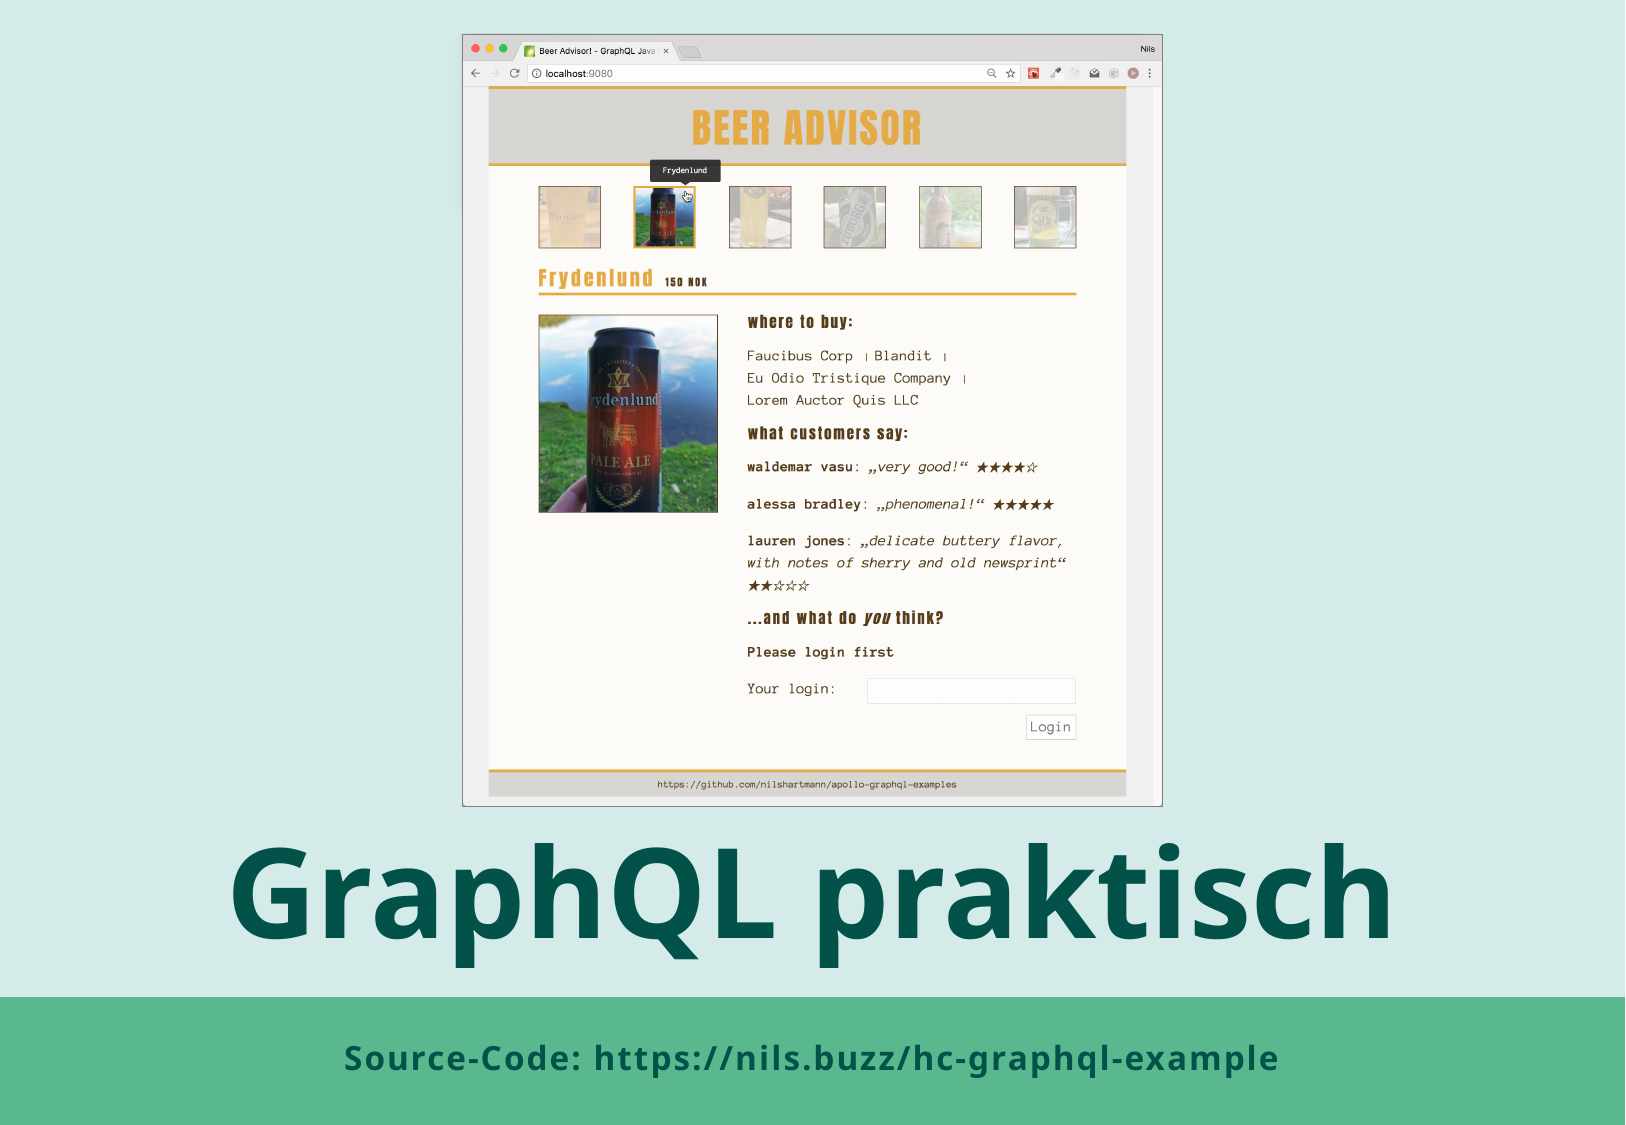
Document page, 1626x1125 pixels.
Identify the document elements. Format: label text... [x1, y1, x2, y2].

text_box GraphQL praktisch [0, 805, 1625, 971]
title Source-Code: https://nils.buzz/hc-graphql-example [0, 995, 1625, 1125]
picture [463, 35, 1162, 806]
